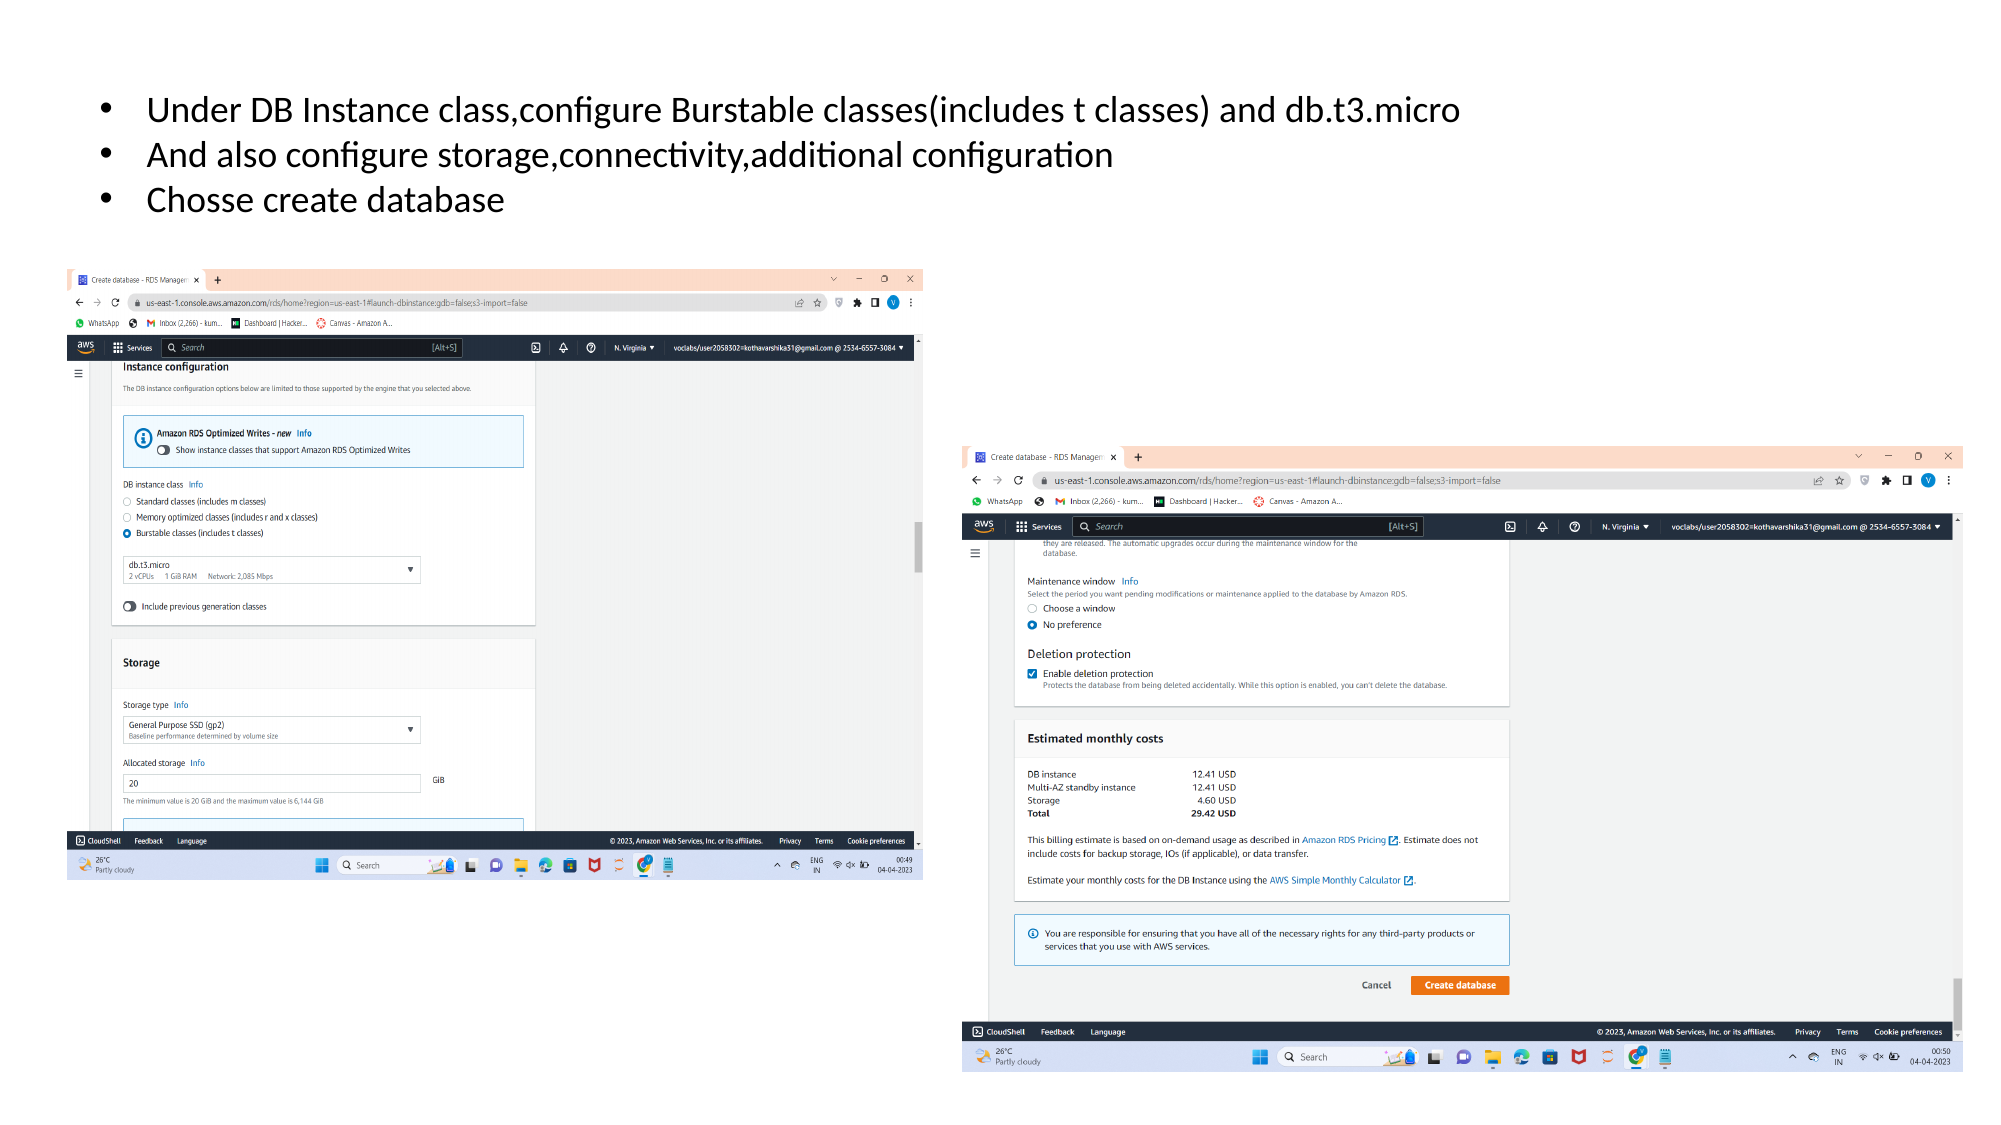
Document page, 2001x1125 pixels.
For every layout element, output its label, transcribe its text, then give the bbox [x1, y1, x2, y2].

picture [962, 446, 1963, 1072]
text_box Under DB Instance class,configure Burstable classes(includes t classes) and db.t3.micro And also configure storage,connectivity,additional configuration Chosse create database [84, 77, 1883, 228]
picture [66, 269, 923, 880]
